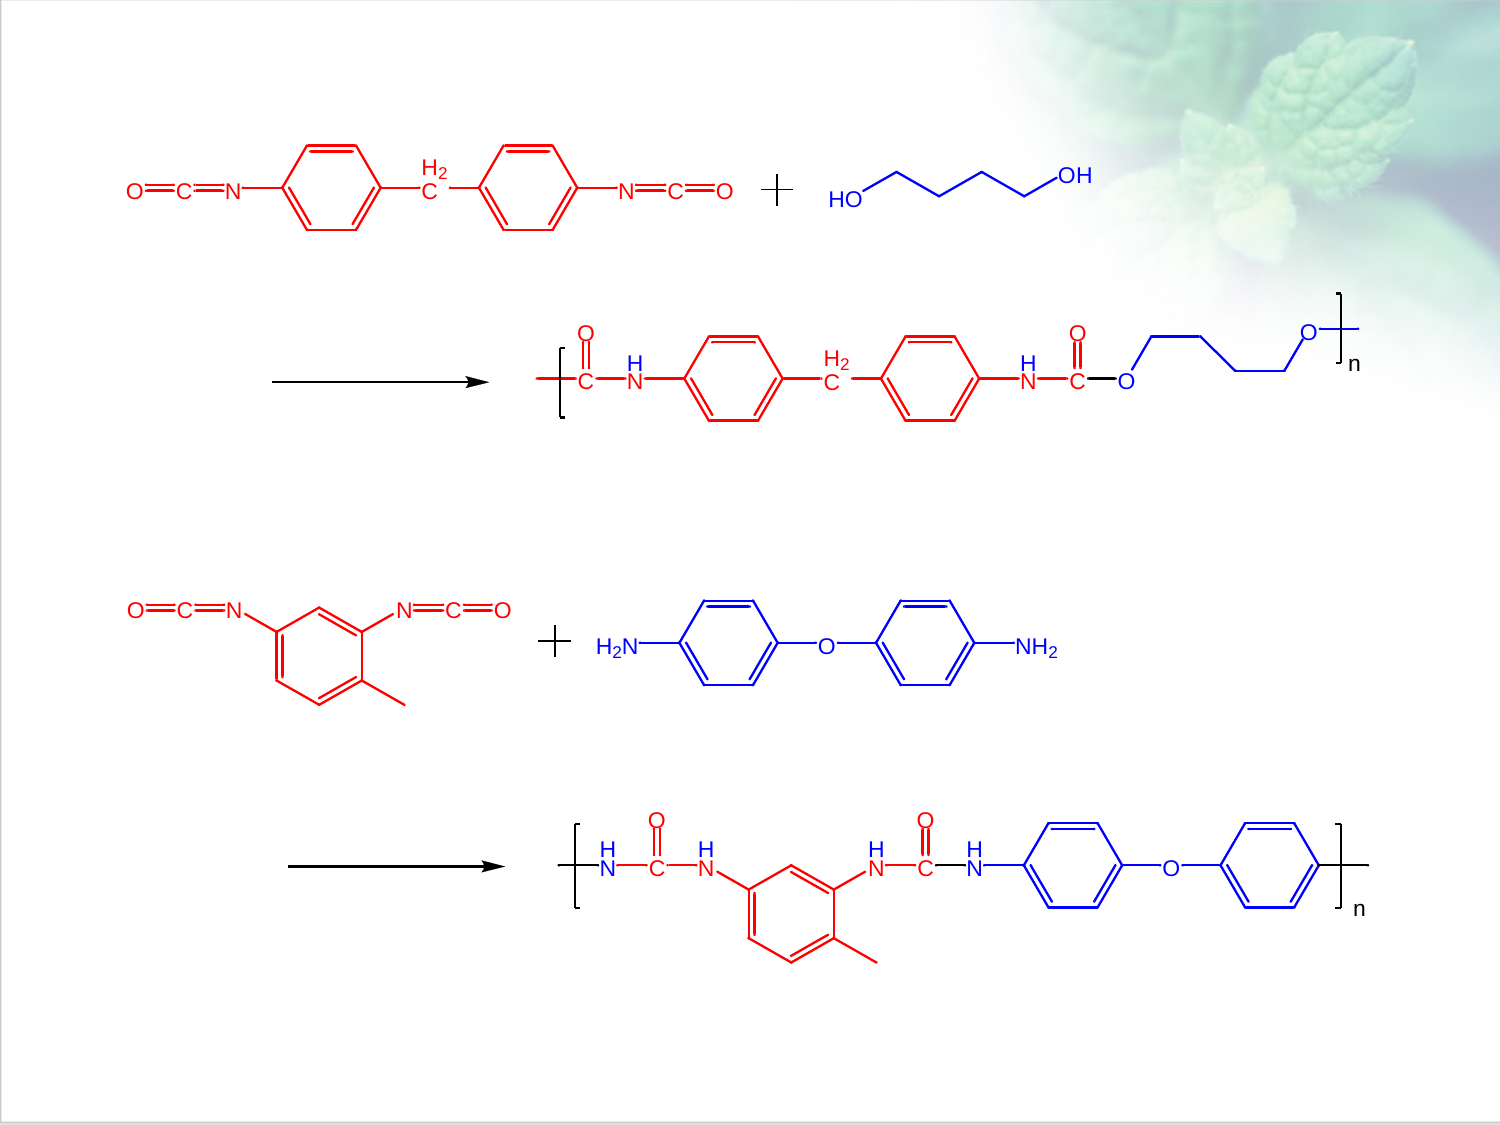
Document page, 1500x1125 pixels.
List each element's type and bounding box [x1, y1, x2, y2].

text_box [122, 142, 1378, 982]
picture [0, 0, 1500, 1125]
